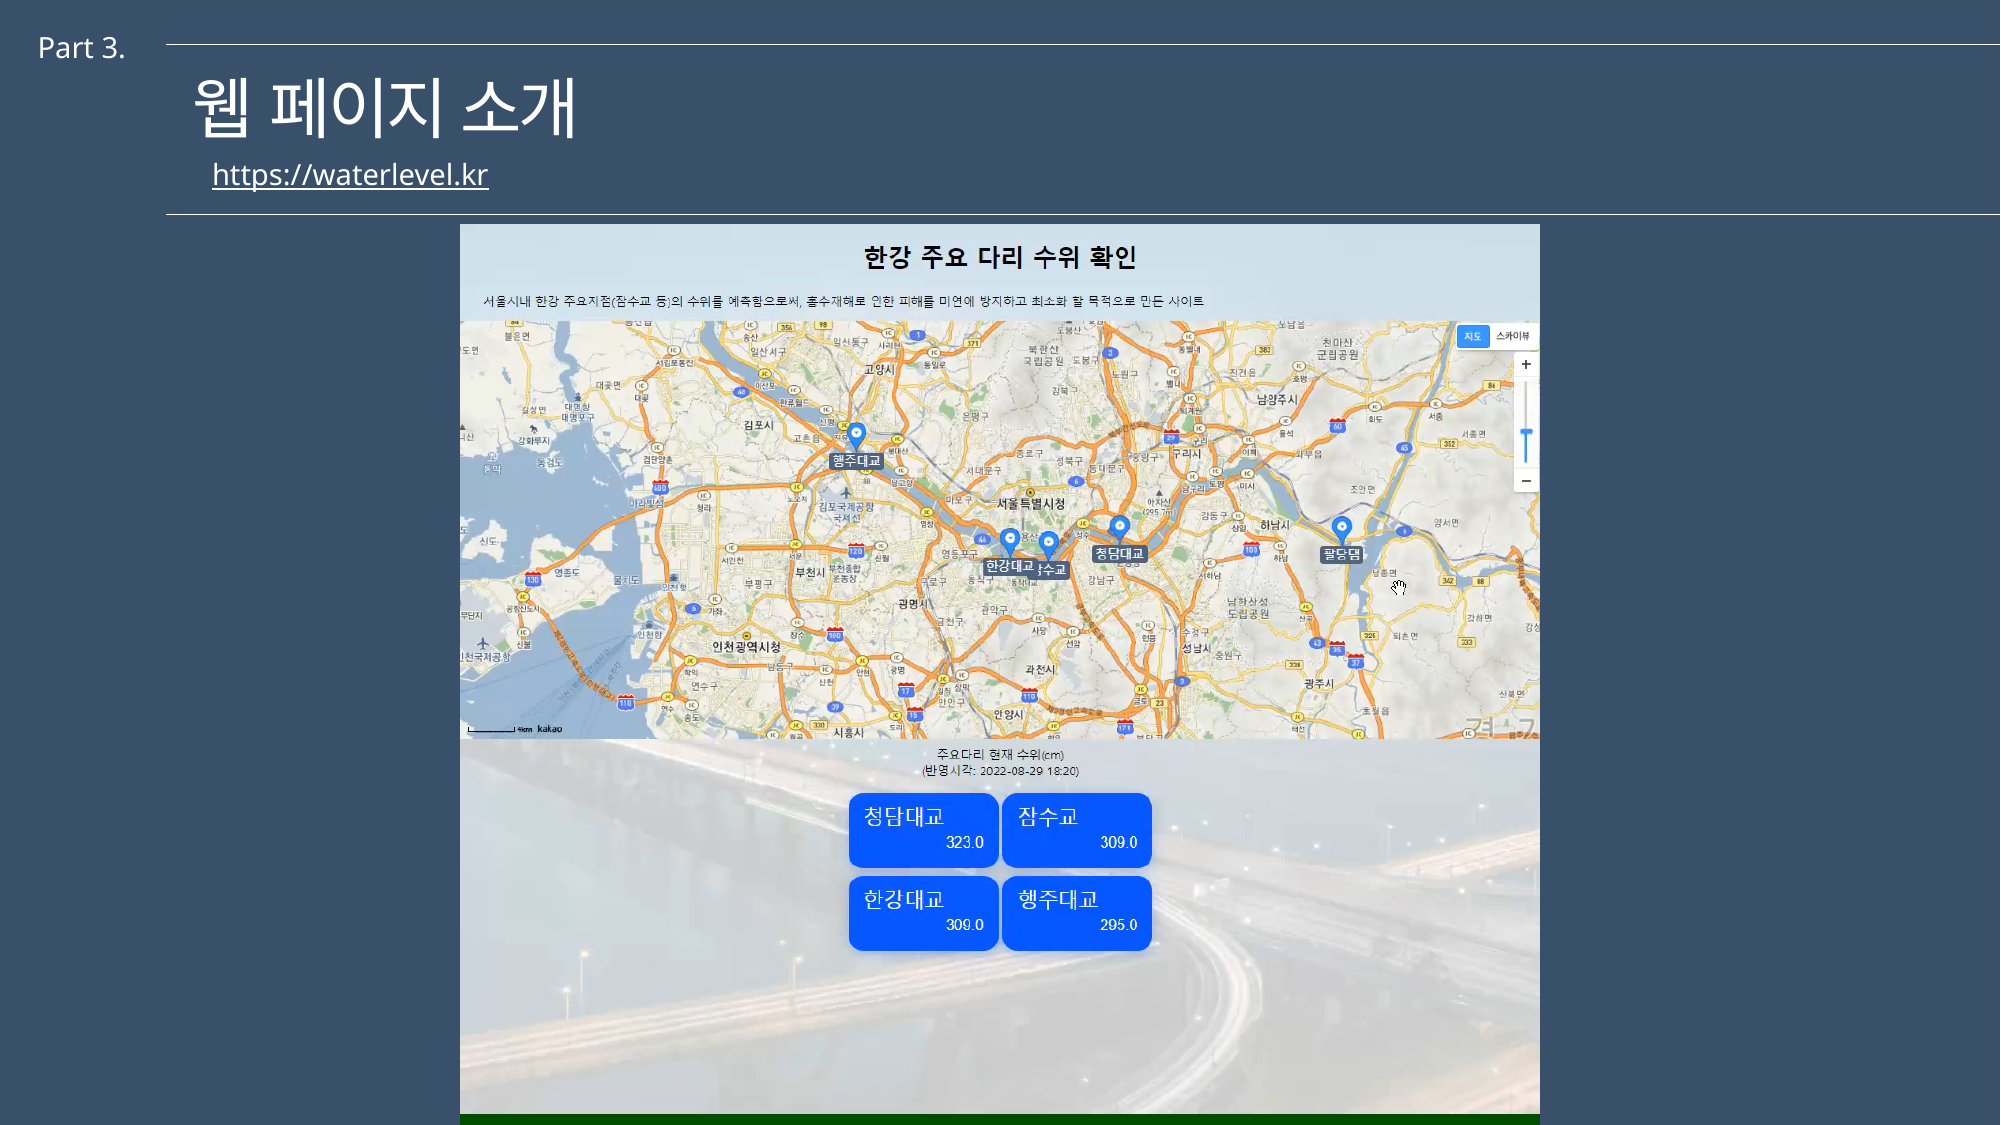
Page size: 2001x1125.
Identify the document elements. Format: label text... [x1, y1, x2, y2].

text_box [459, 224, 1541, 1125]
text_box https://waterlevel.kr [197, 149, 504, 204]
text_box Part 3. [22, 22, 142, 72]
text_box 웹 페이지 소개 [177, 59, 596, 155]
